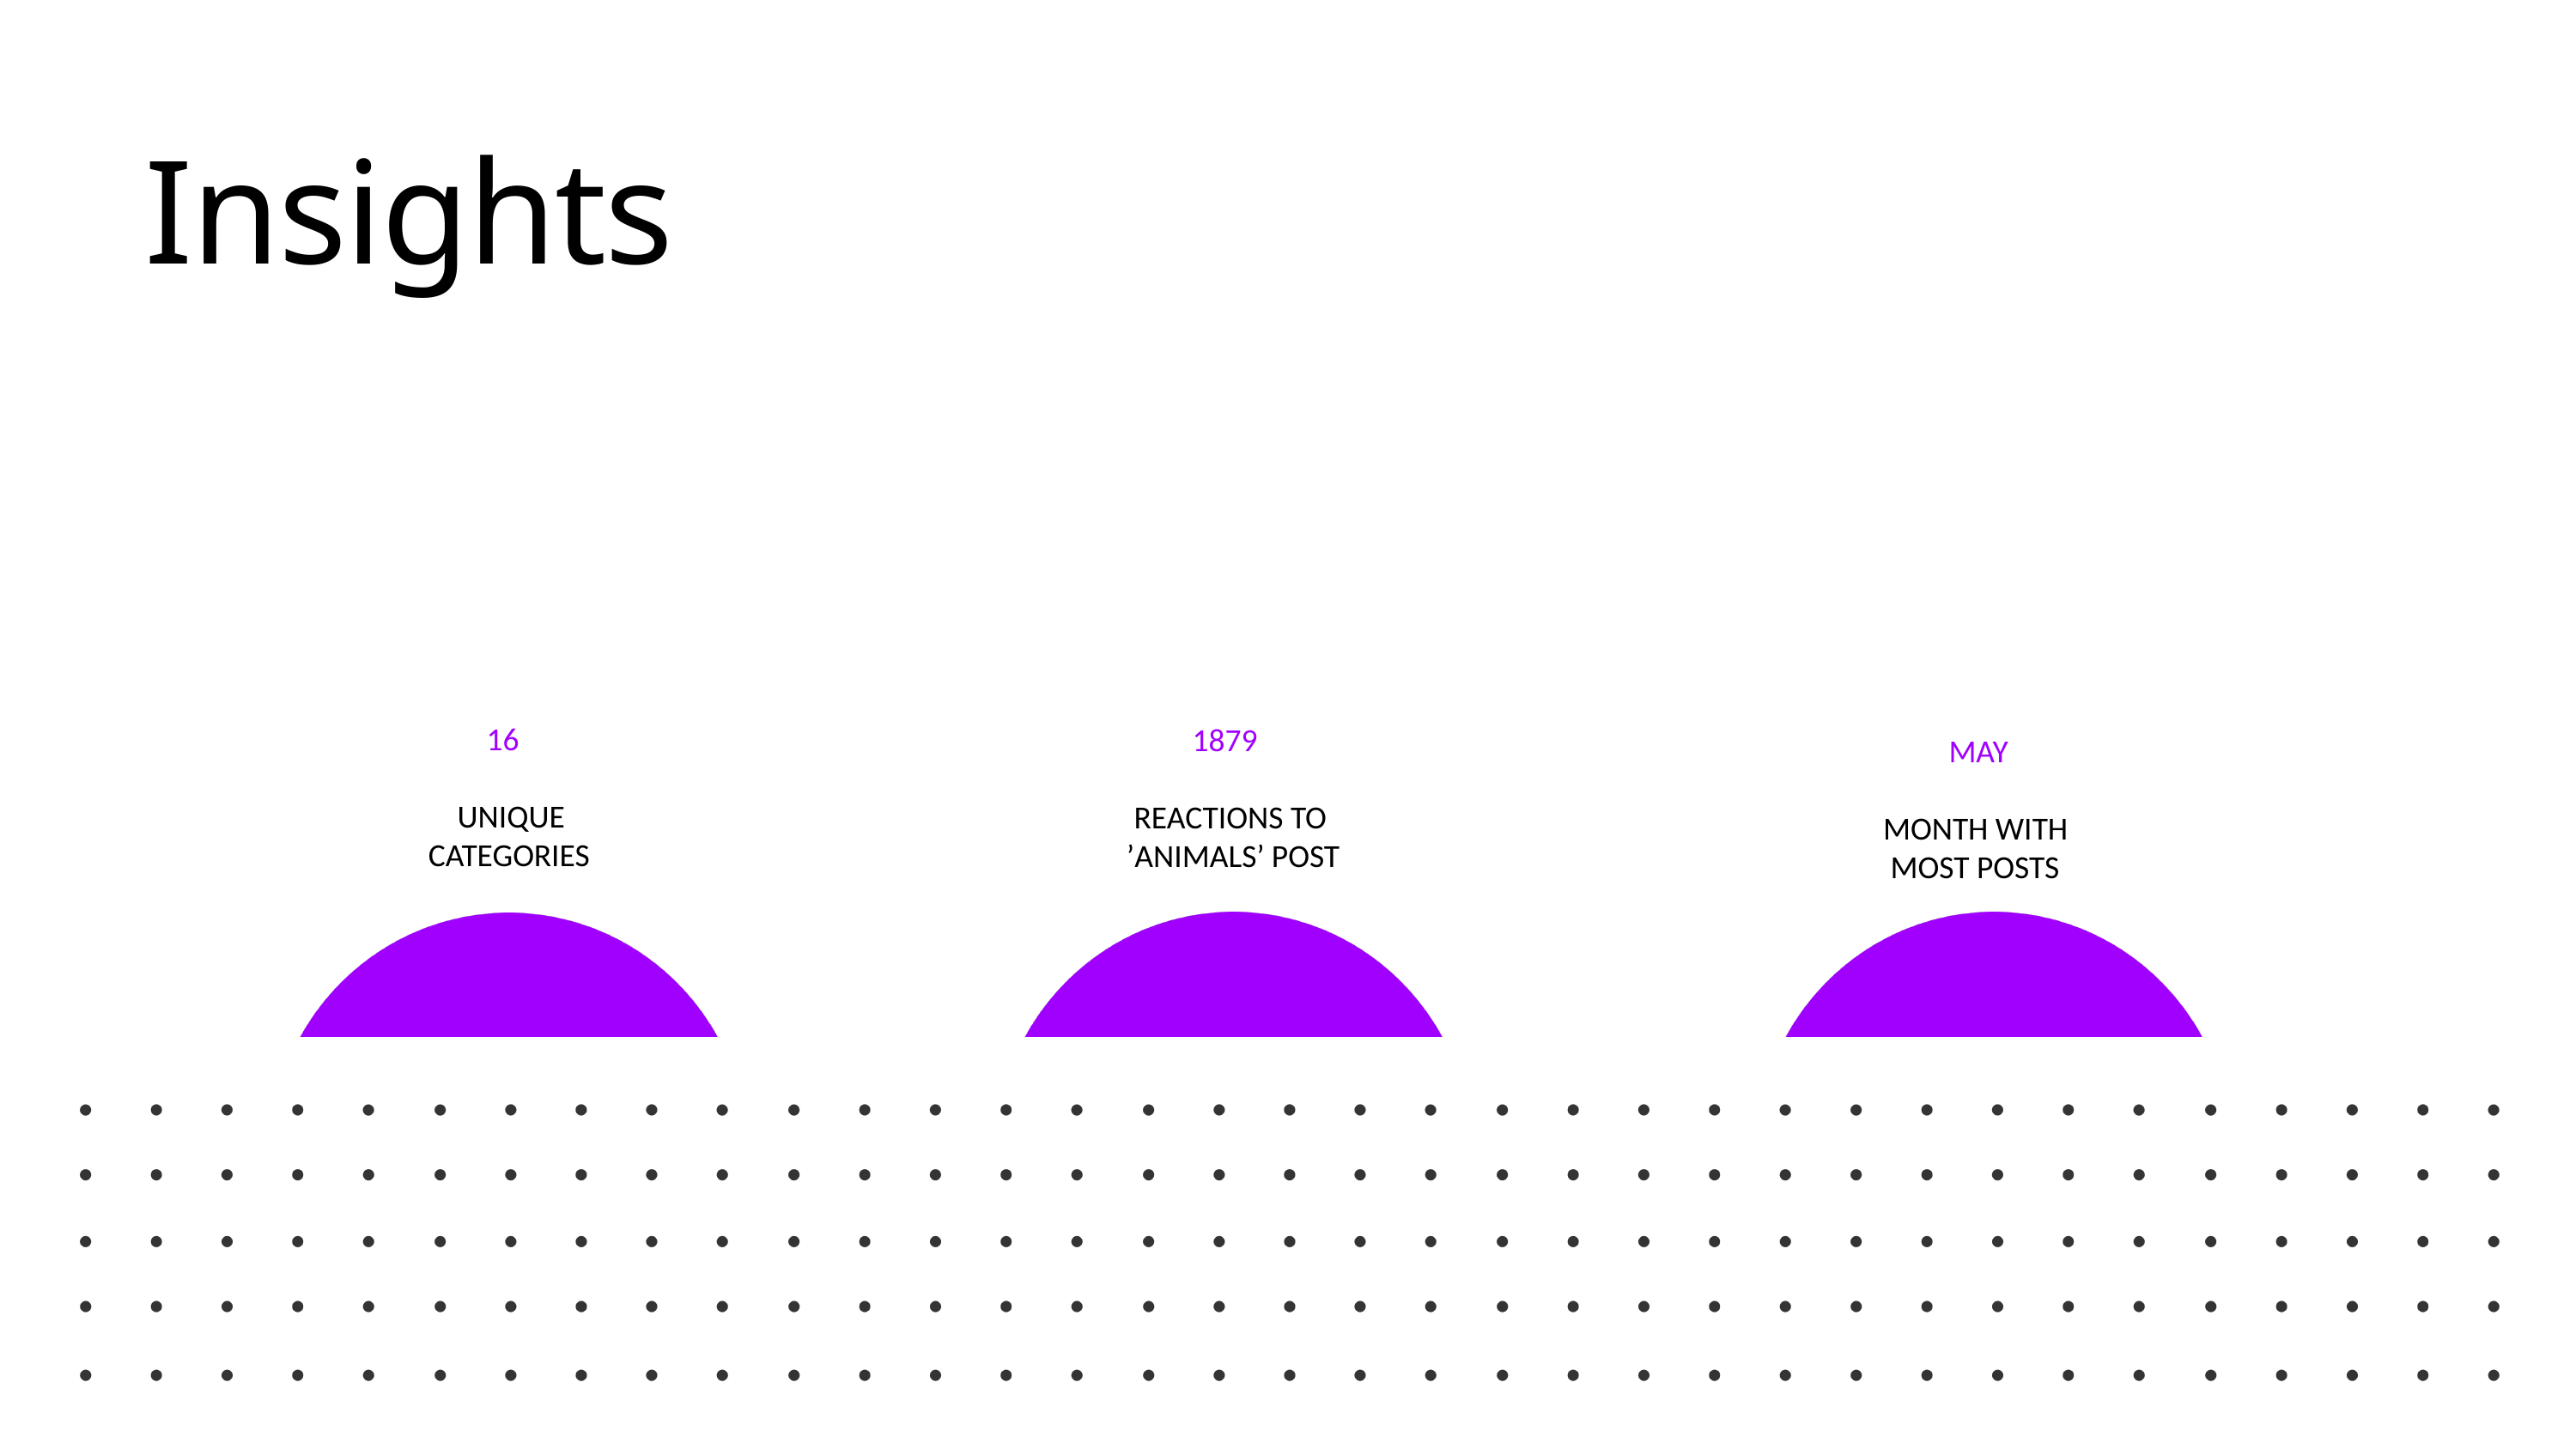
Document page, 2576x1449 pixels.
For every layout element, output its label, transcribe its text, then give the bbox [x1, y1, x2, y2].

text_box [72, 1099, 2504, 1385]
picture [1784, 912, 2204, 1037]
text_box Insights [144, 121, 799, 294]
picture [1024, 912, 1443, 1037]
text_box MAY MONTH WITH MOST POSTS [1819, 724, 2144, 892]
text_box 1879 REACTIONS TO ’ANIMALS’ POST [1077, 712, 1390, 911]
text_box 16 UNIQUE CATEGORIES [320, 712, 697, 880]
picture [299, 912, 719, 1037]
